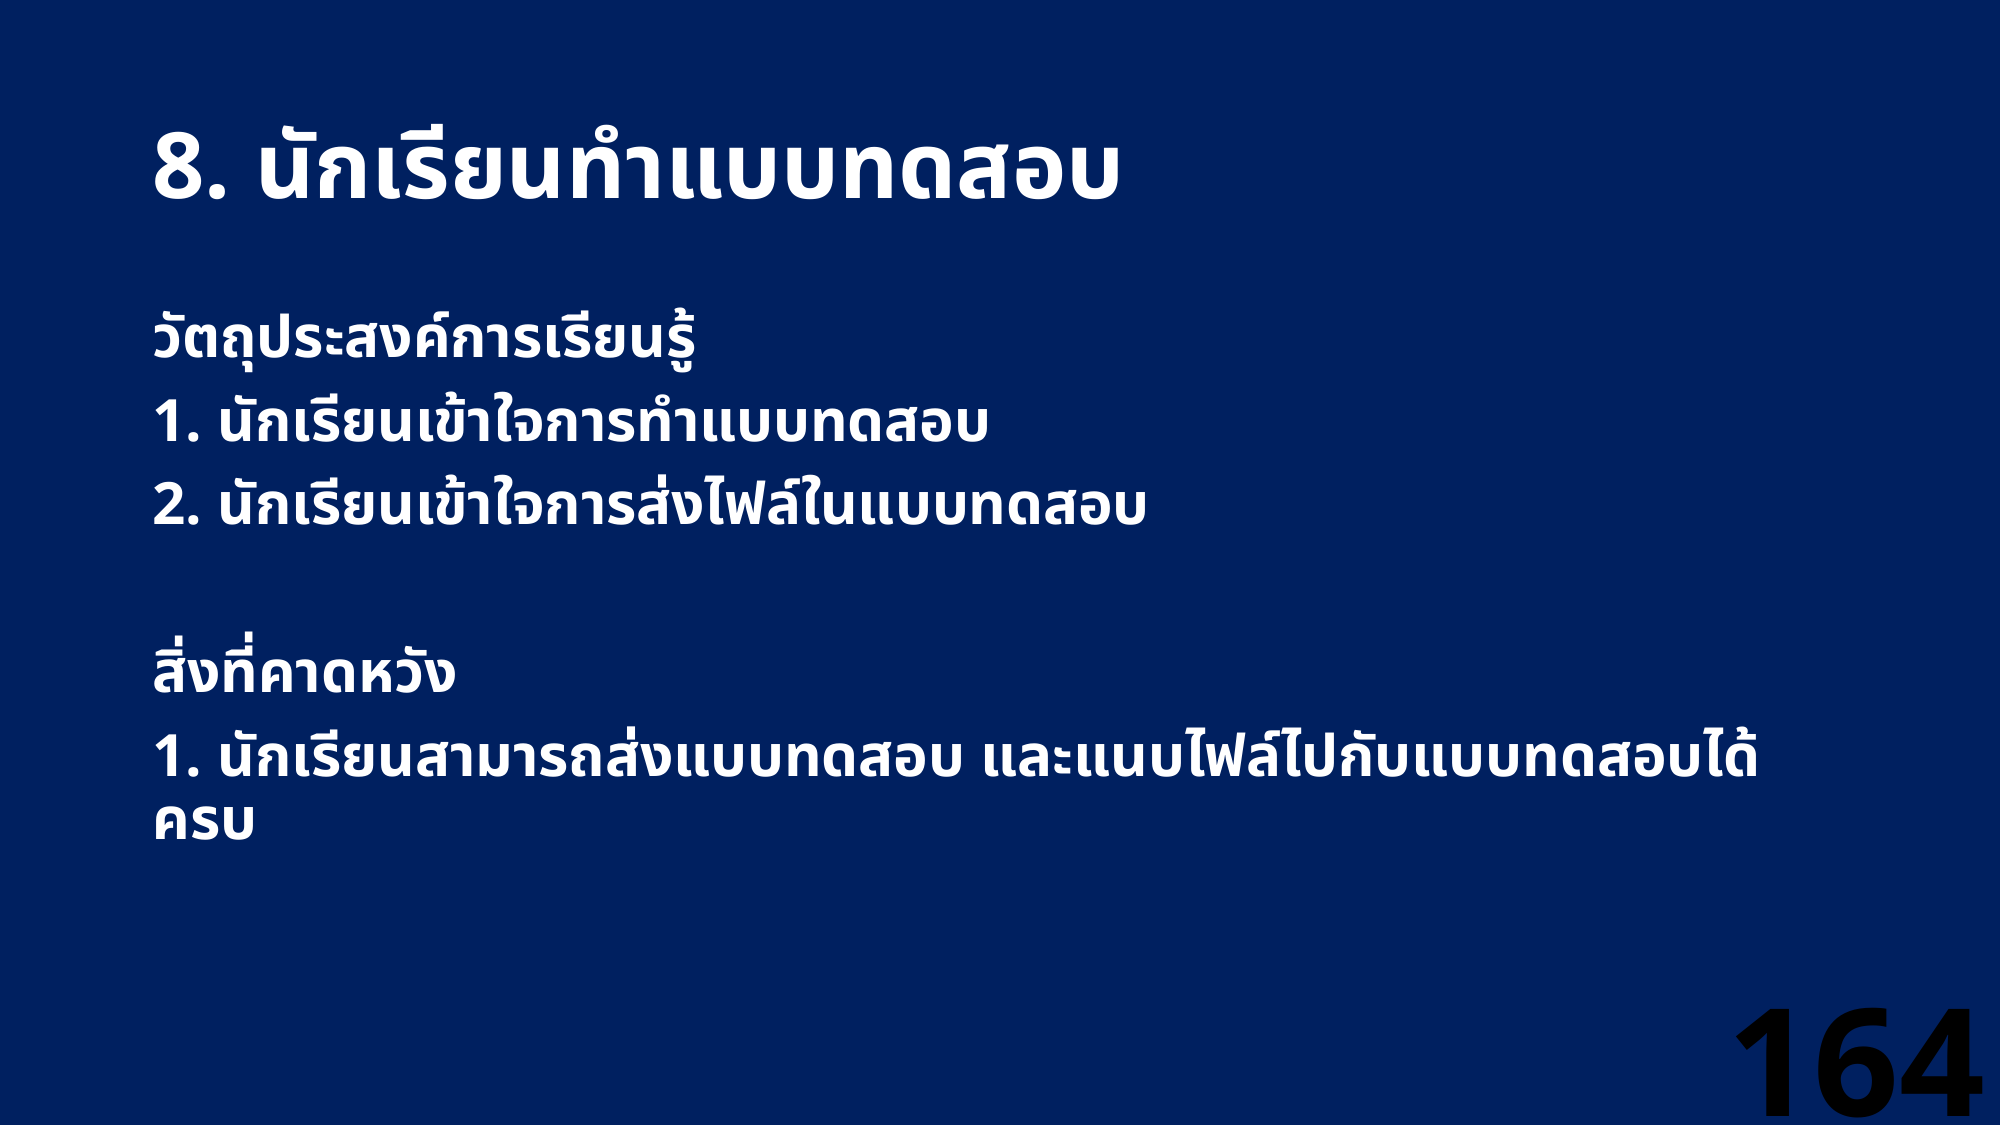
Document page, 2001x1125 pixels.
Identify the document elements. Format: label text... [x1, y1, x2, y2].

slide_number 164 [1550, 1013, 2000, 1125]
title 8. นักเรียนทำแบบทดสอบ [137, 59, 1863, 278]
list วัตถุประสงค์การเรียนรู้ 1. นักเรียนเข้าใจการทำแบบทดสอบ 2. นักเรียนเข้าใจการส่งไฟล์ในแบบทดสอบ สิ่งที่คาดหวัง 1. นักเรียนสามารถส่งแบบทดสอบ และแนบไฟล์ไปกับแบบทดสอบได้ครบ [137, 299, 1863, 1014]
